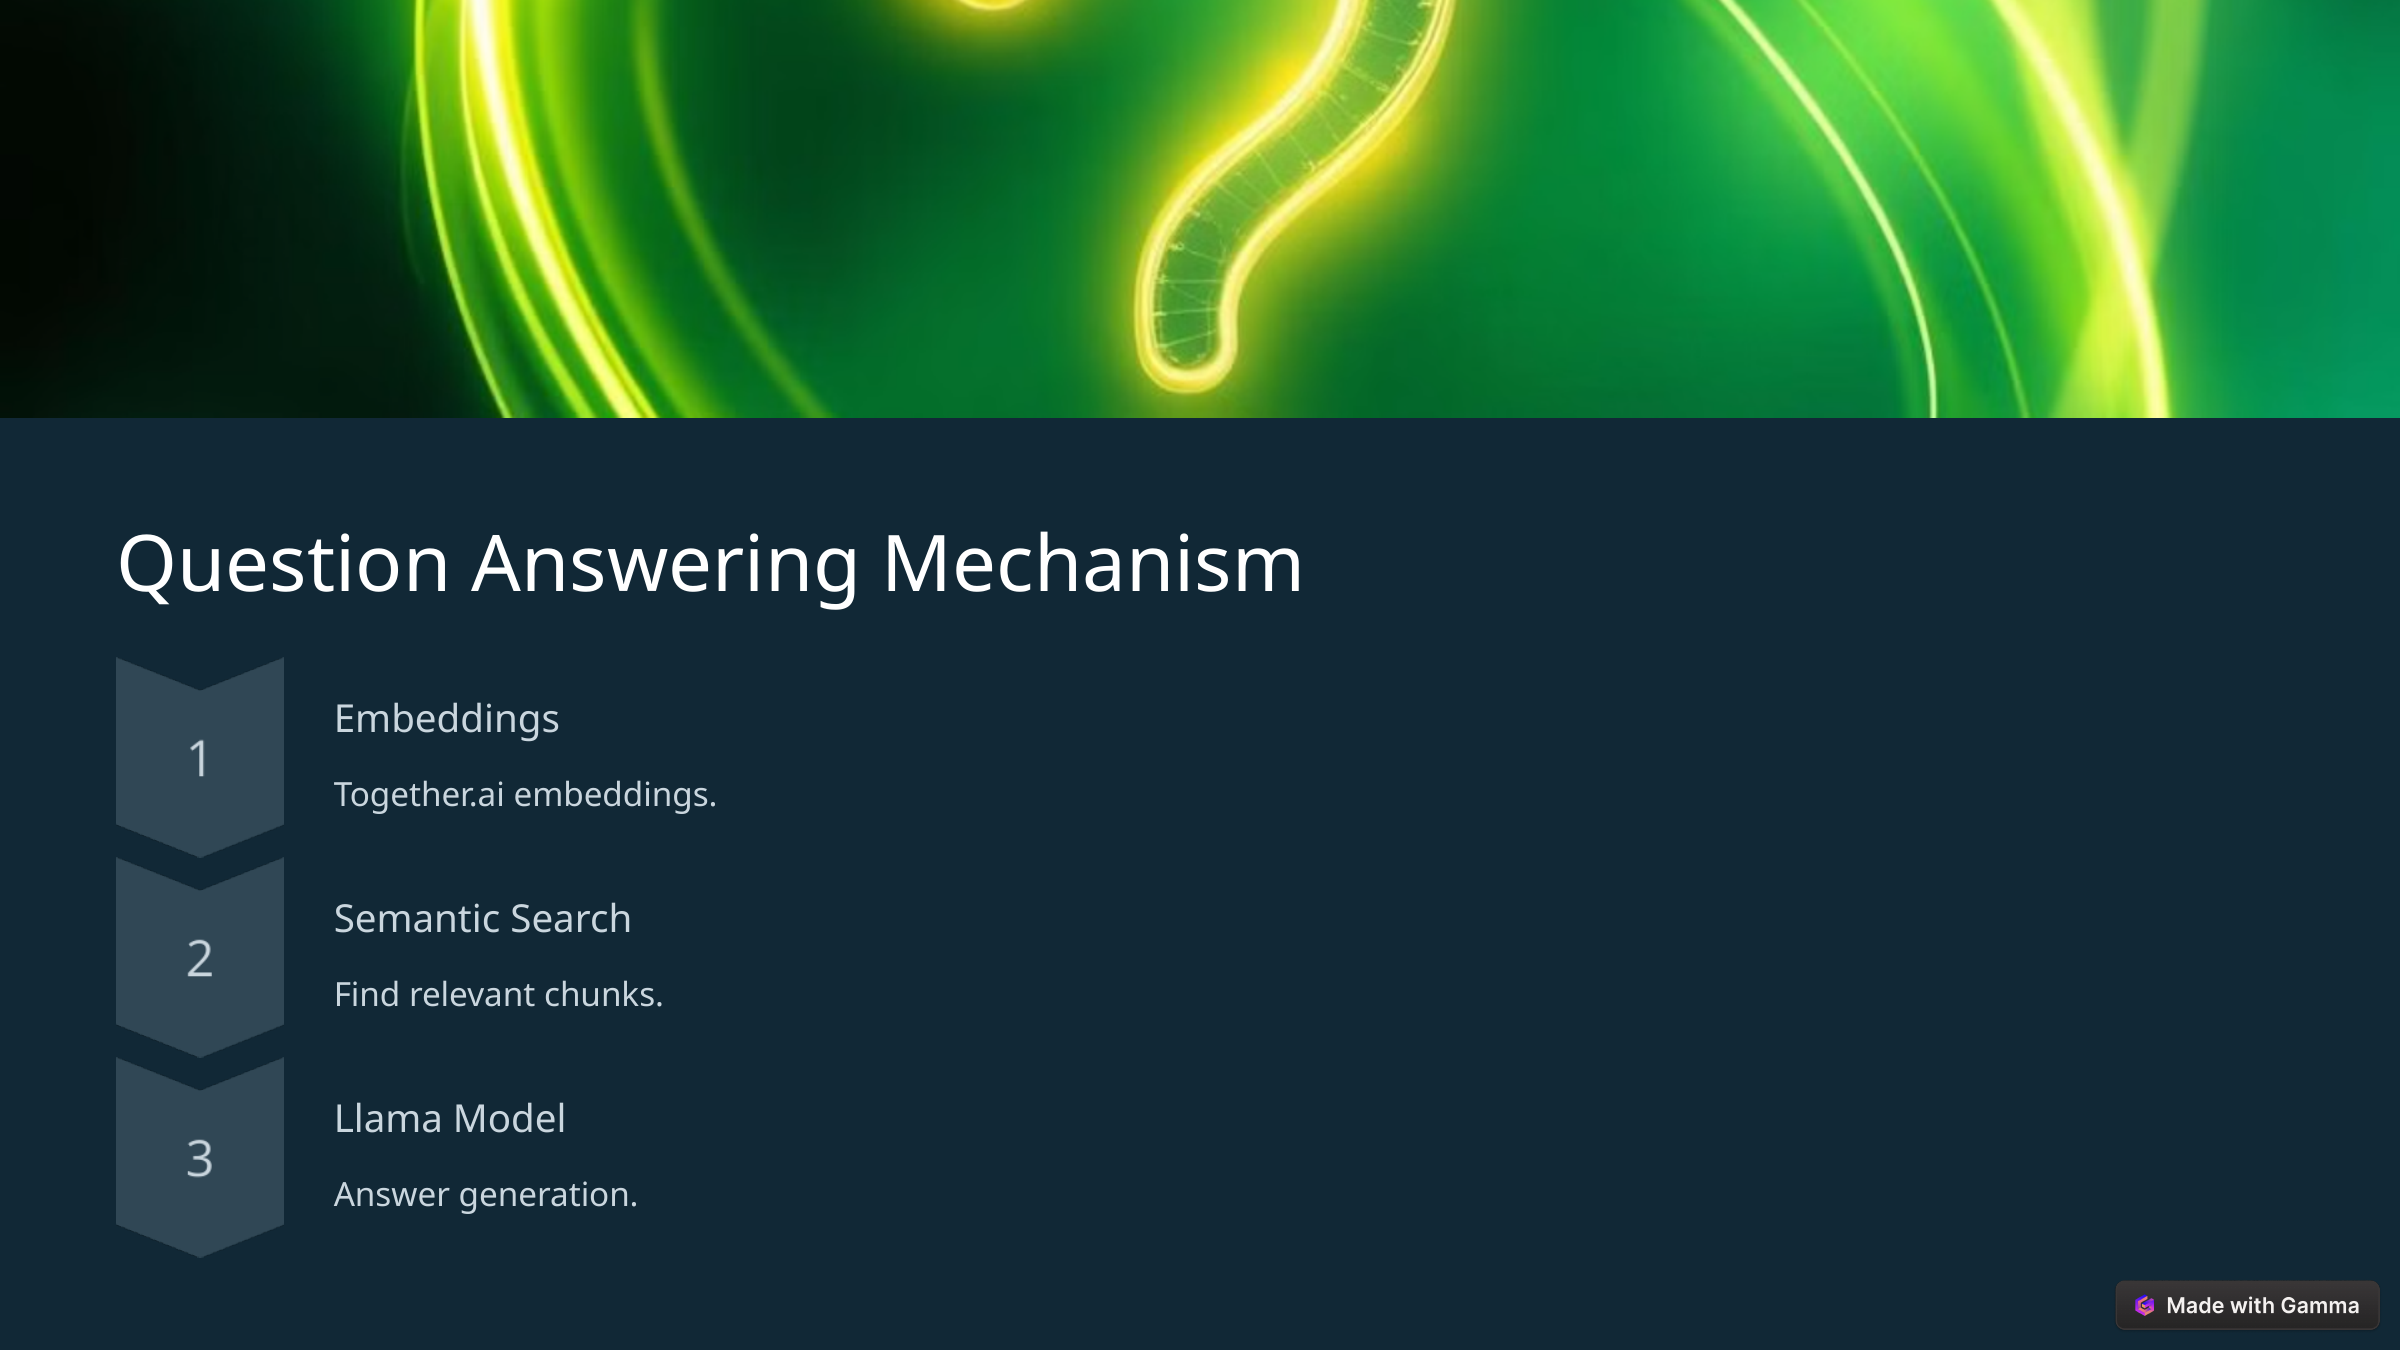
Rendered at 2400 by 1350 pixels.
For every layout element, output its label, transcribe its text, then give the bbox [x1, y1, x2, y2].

text_box Question Answering Mechanism [116, 509, 1630, 608]
text_box Llama Model [333, 1091, 727, 1141]
text_box Together.ai embeddings. [333, 759, 2284, 814]
picture [0, 0, 2400, 418]
text_box Semantic Search [333, 890, 736, 940]
text_box Embeddings [333, 690, 727, 740]
picture [2106, 1271, 2389, 1339]
text_box Find relevant chunks. [333, 959, 2284, 1014]
text_box Answer generation. [333, 1160, 2284, 1214]
picture [116, 657, 284, 1259]
